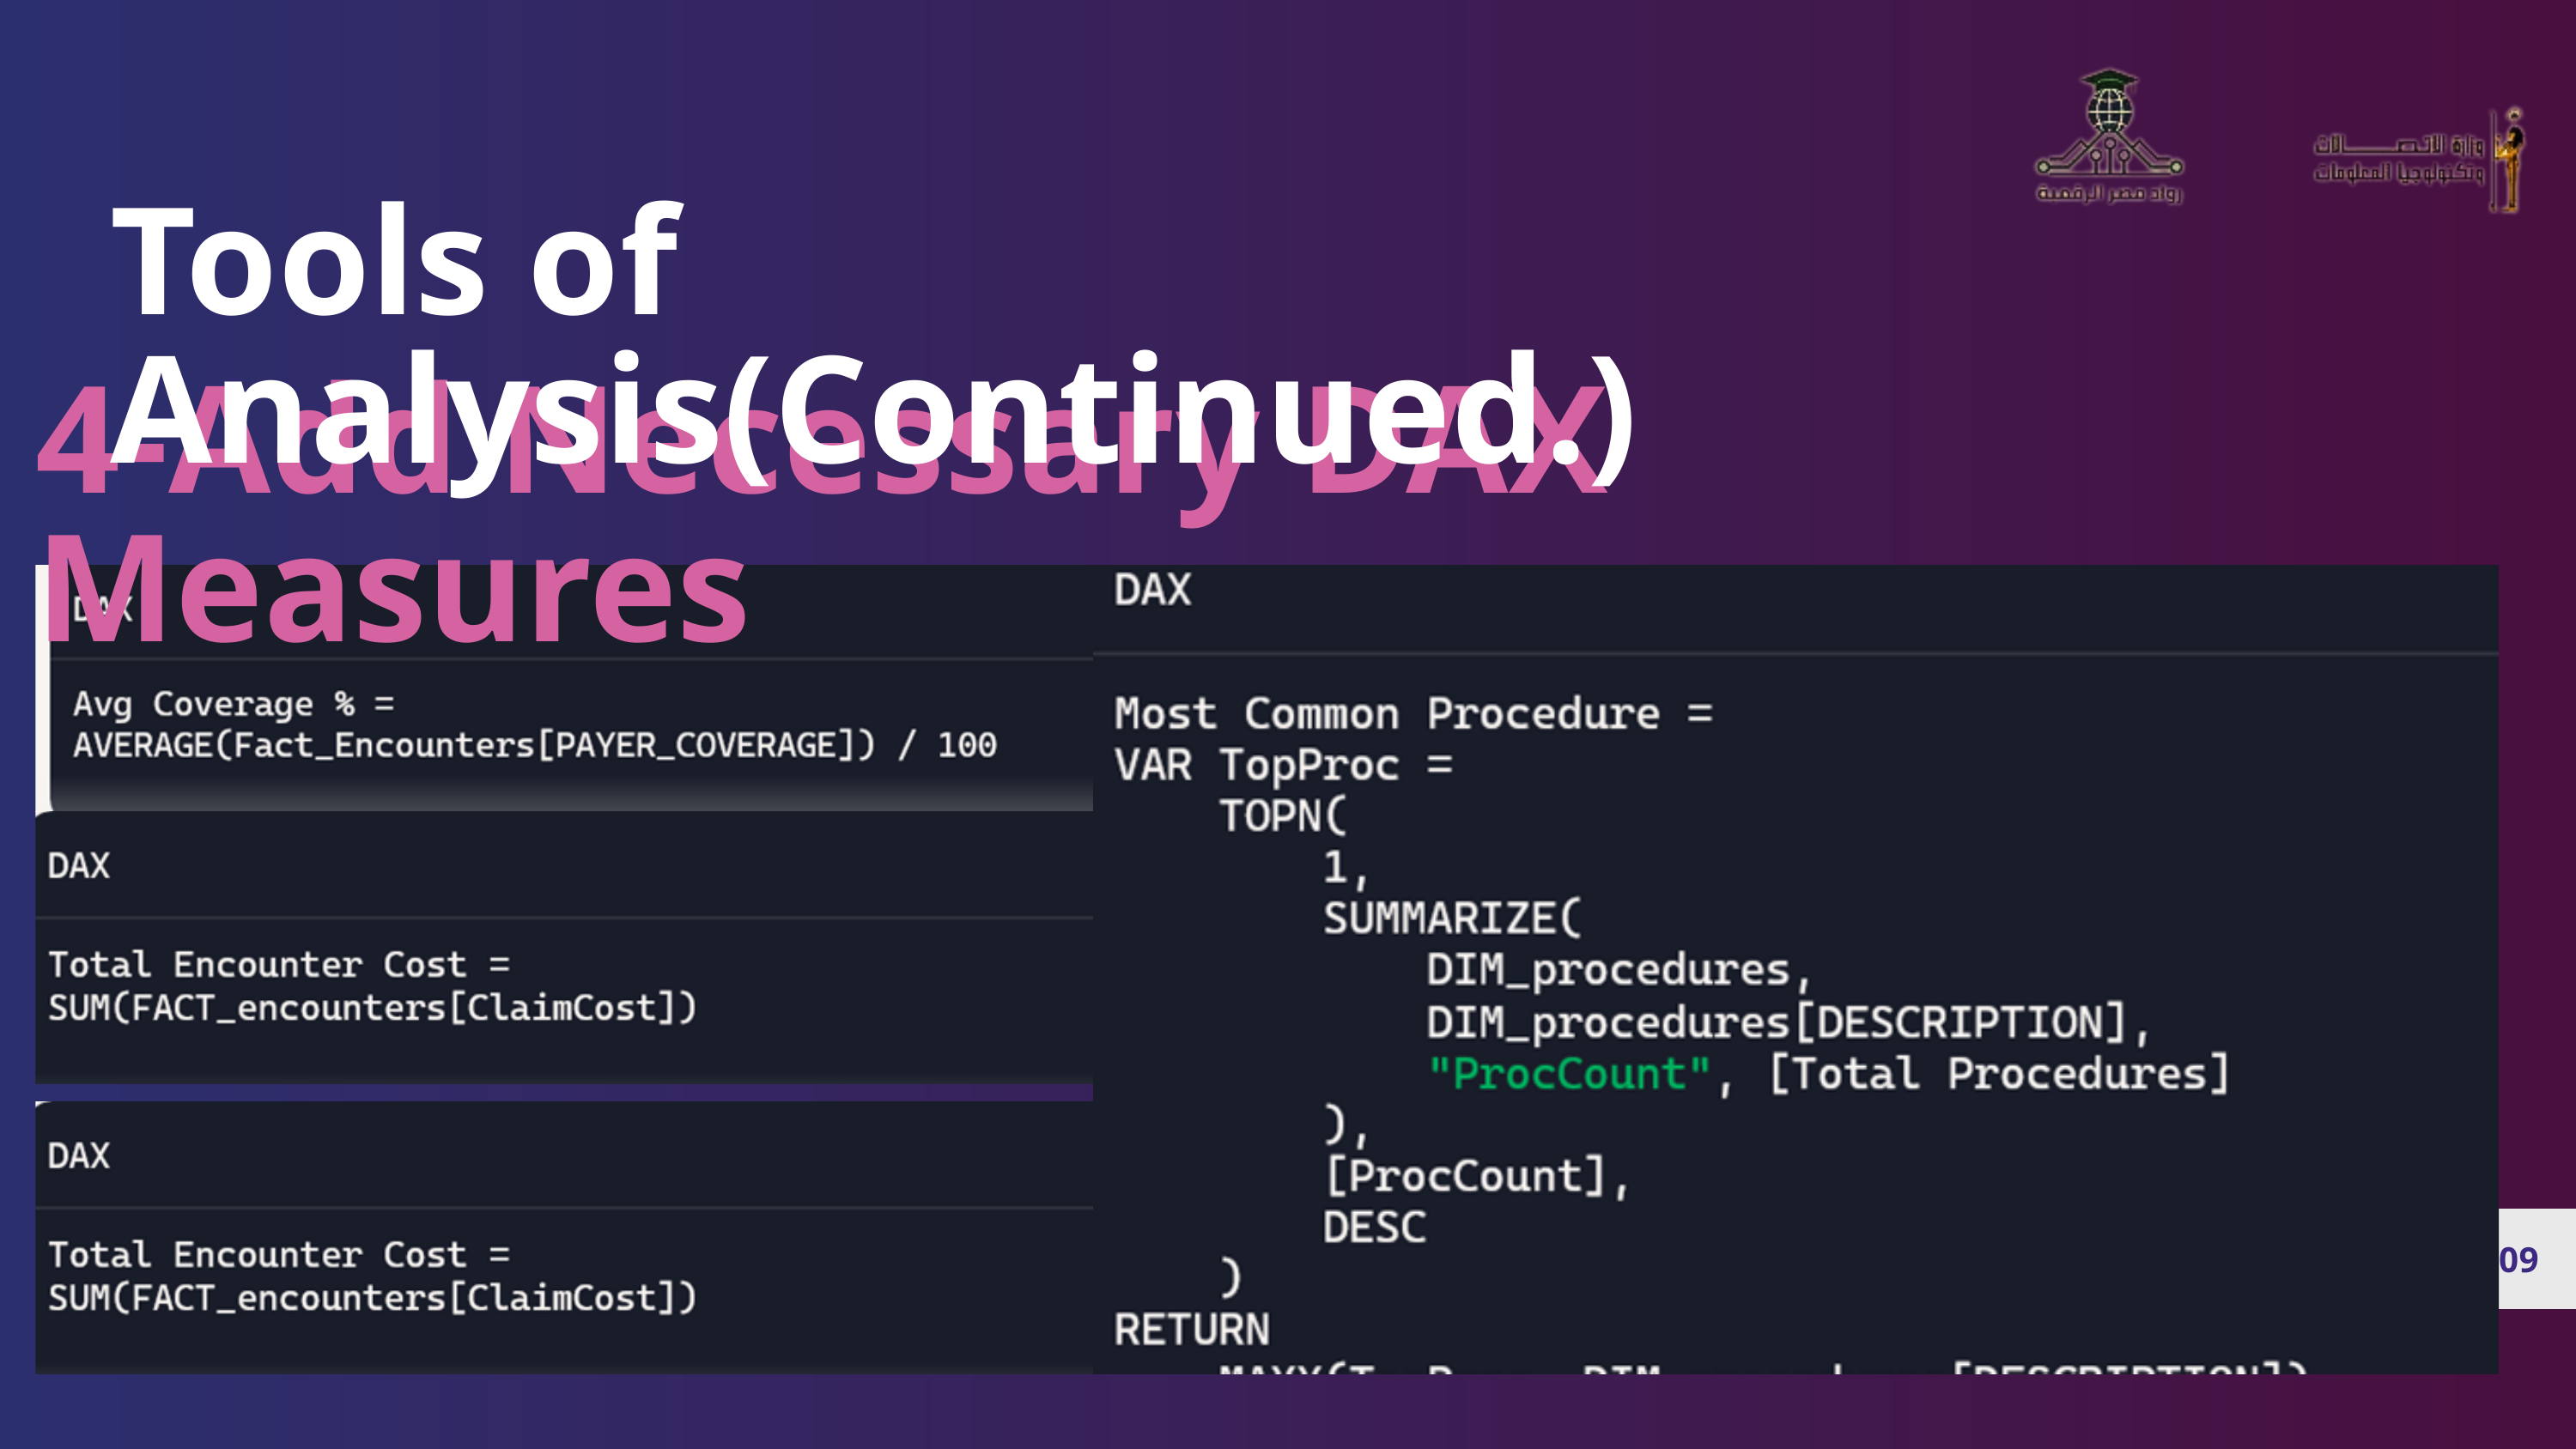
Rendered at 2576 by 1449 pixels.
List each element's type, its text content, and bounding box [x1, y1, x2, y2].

text_box [35, 811, 1094, 1084]
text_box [2476, 1209, 2576, 1309]
text_box Tools of Analysis(Continued.) [110, 195, 2049, 494]
text_box [1093, 565, 2500, 1374]
text_box [35, 672, 1093, 811]
text_box [2016, 65, 2576, 224]
text_box 4-Add Necessary DAX Measures [35, 373, 1745, 672]
text_box [35, 1101, 1094, 1374]
